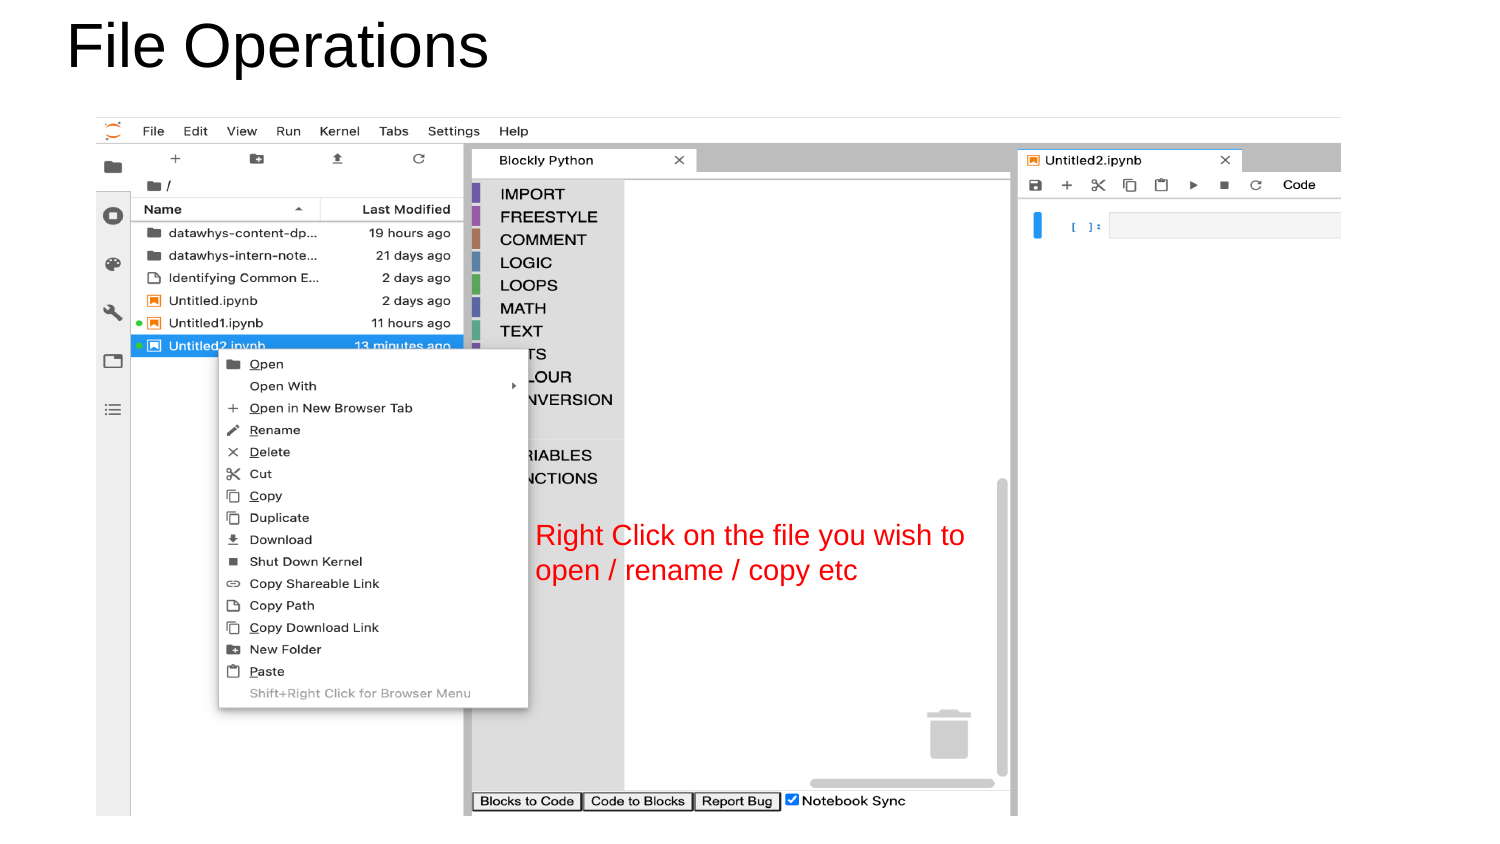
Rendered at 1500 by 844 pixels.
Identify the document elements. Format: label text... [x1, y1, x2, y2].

picture [96, 114, 1341, 817]
title File Operations [50, 0, 1450, 96]
